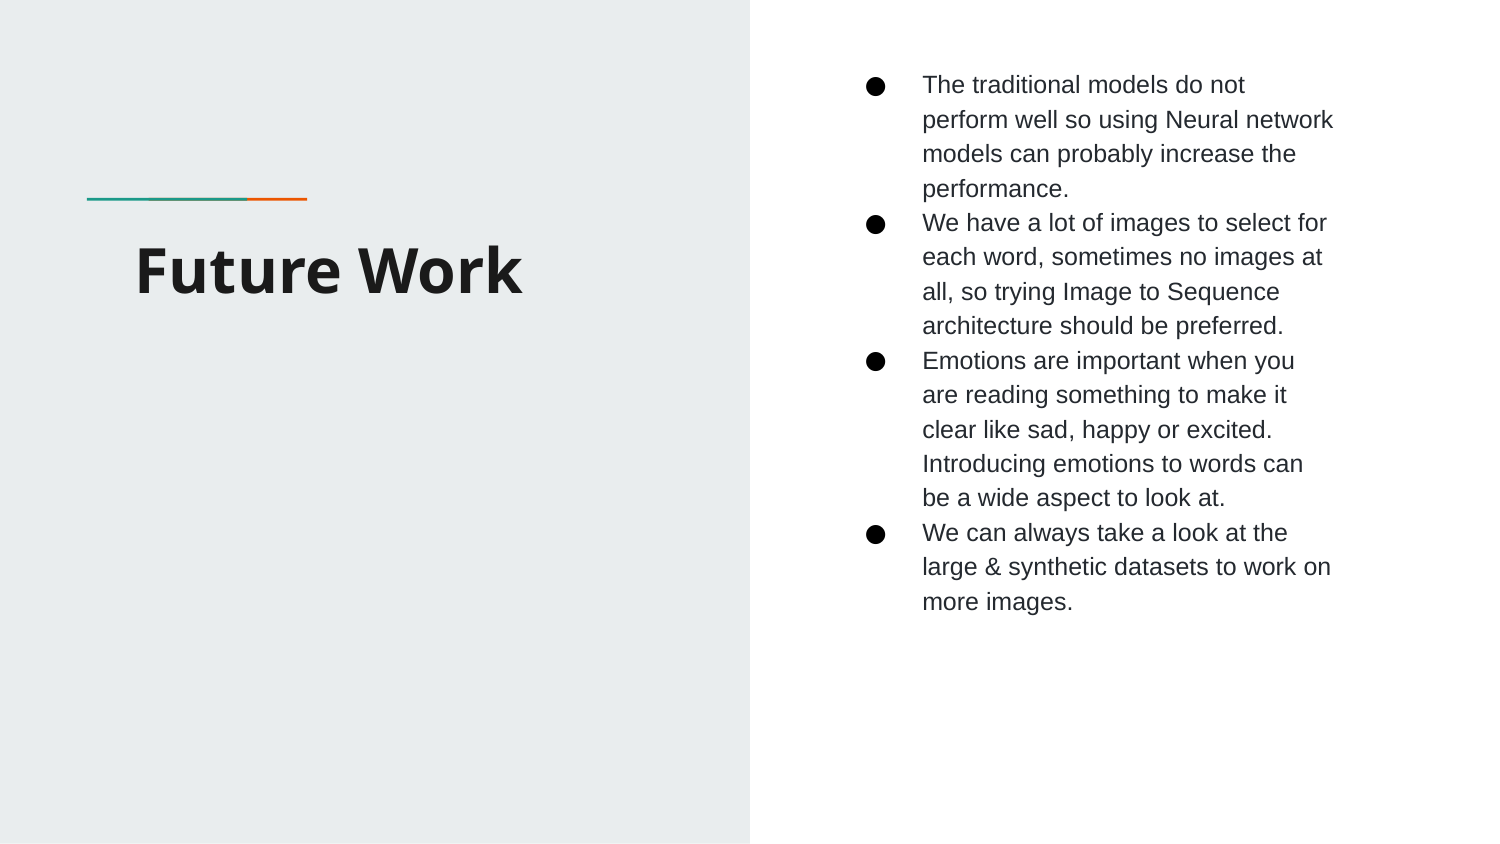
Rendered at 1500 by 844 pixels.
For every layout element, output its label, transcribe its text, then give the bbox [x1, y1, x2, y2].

text_box [854, 577, 1396, 663]
title Future Work [119, 216, 662, 330]
text_box The traditional models do not perform well so using Neural network models can probably increase the performance. We have a lot of images to select for each word, sometimes no images at all, so trying Image to Sequence architecture should be preferred. Emotions are important when you are reading something to make it clear like sad, happy or excited. Introducing emotions to words can be a wide aspect to look at. We can always take a look at the large & synthetic datasets to work on more images. [832, 49, 1354, 631]
